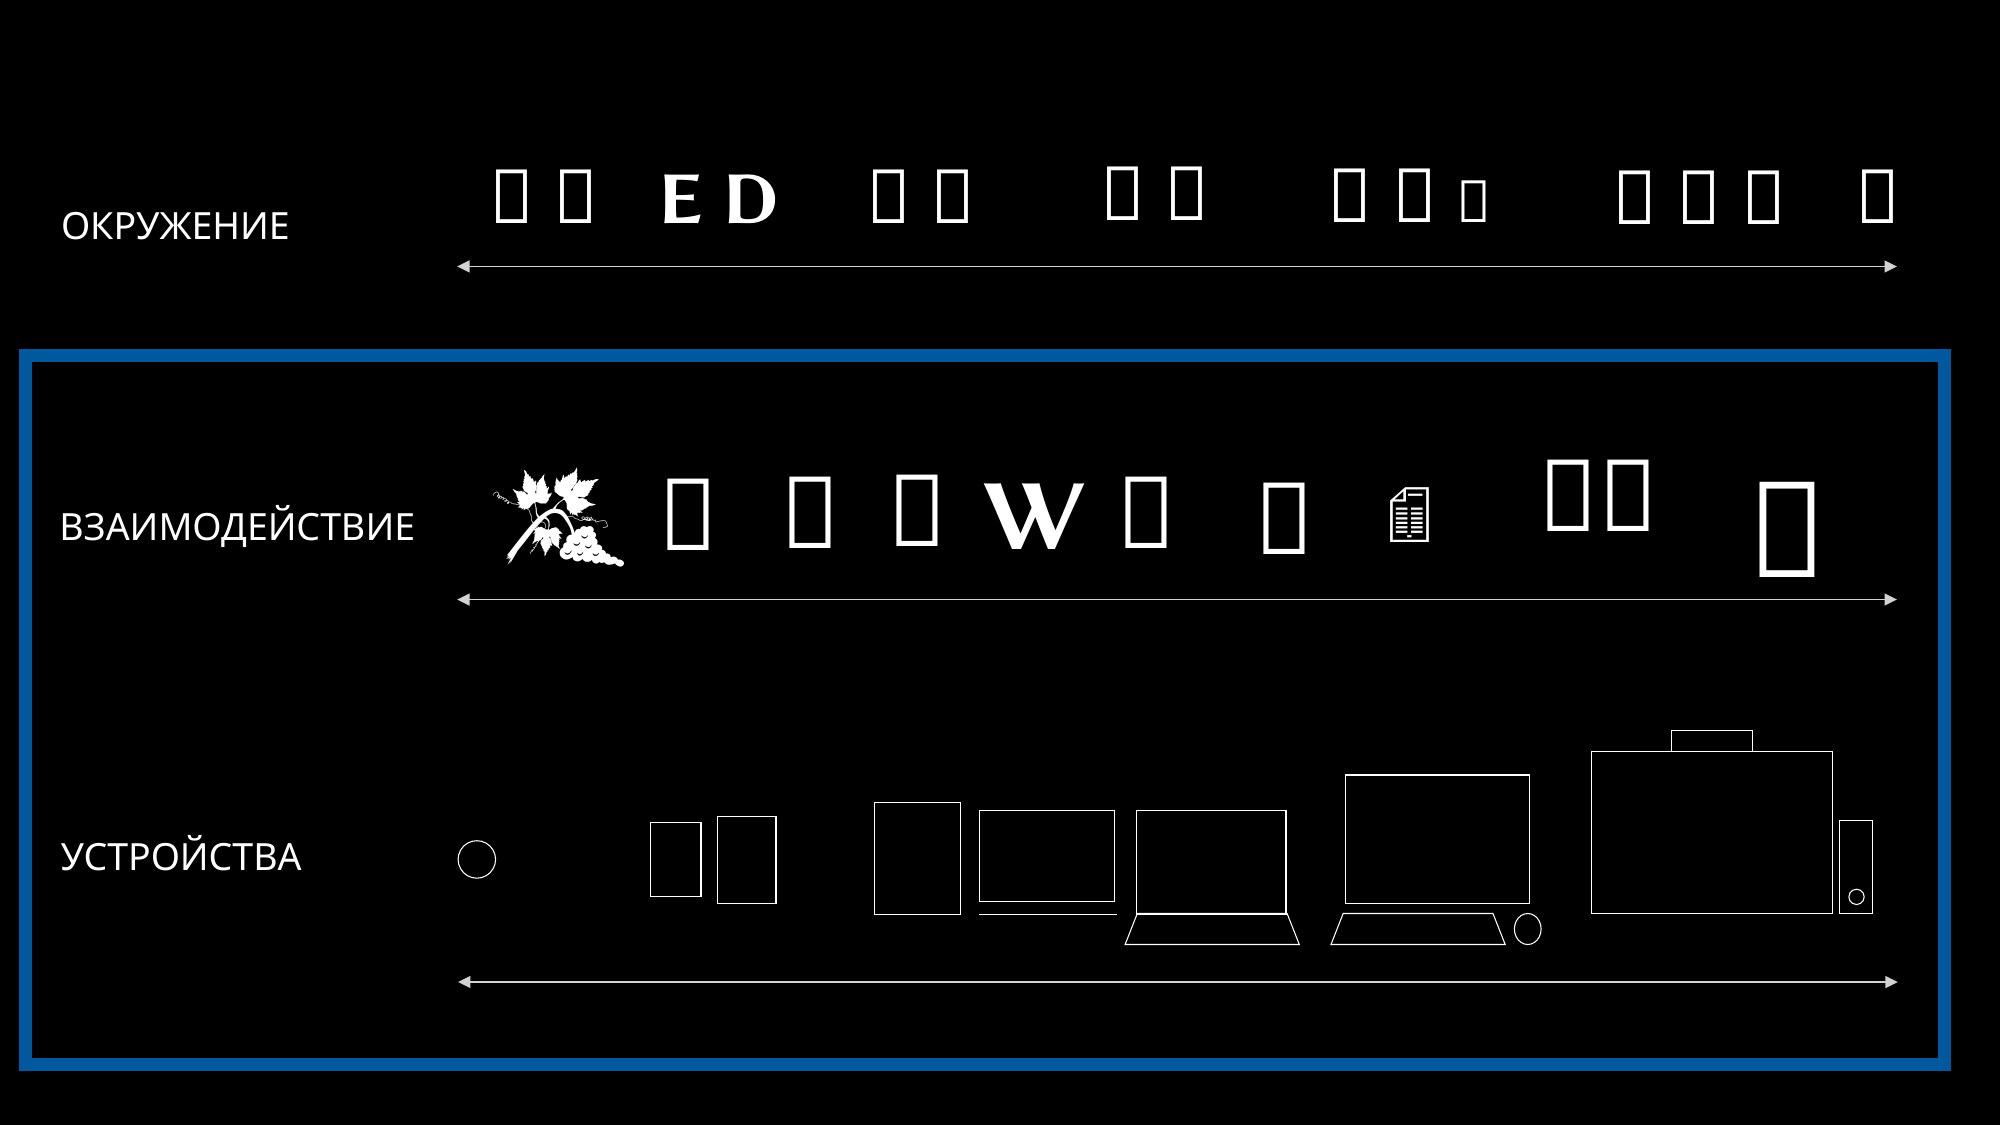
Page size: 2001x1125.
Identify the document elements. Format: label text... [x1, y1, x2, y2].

text_box  [1841, 141, 1916, 247]
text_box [458, 730, 1873, 945]
text_box   [474, 141, 614, 246]
text_box   [1085, 138, 1225, 244]
text_box    [1597, 142, 1802, 248]
text_box [24, 355, 1946, 1065]
text_box   [643, 141, 851, 246]
text_box   [851, 141, 1083, 246]
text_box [50, 495, 1897, 600]
text_box ОКРУЖЕНИЕ [46, 195, 305, 255]
text_box    [1313, 140, 1507, 246]
